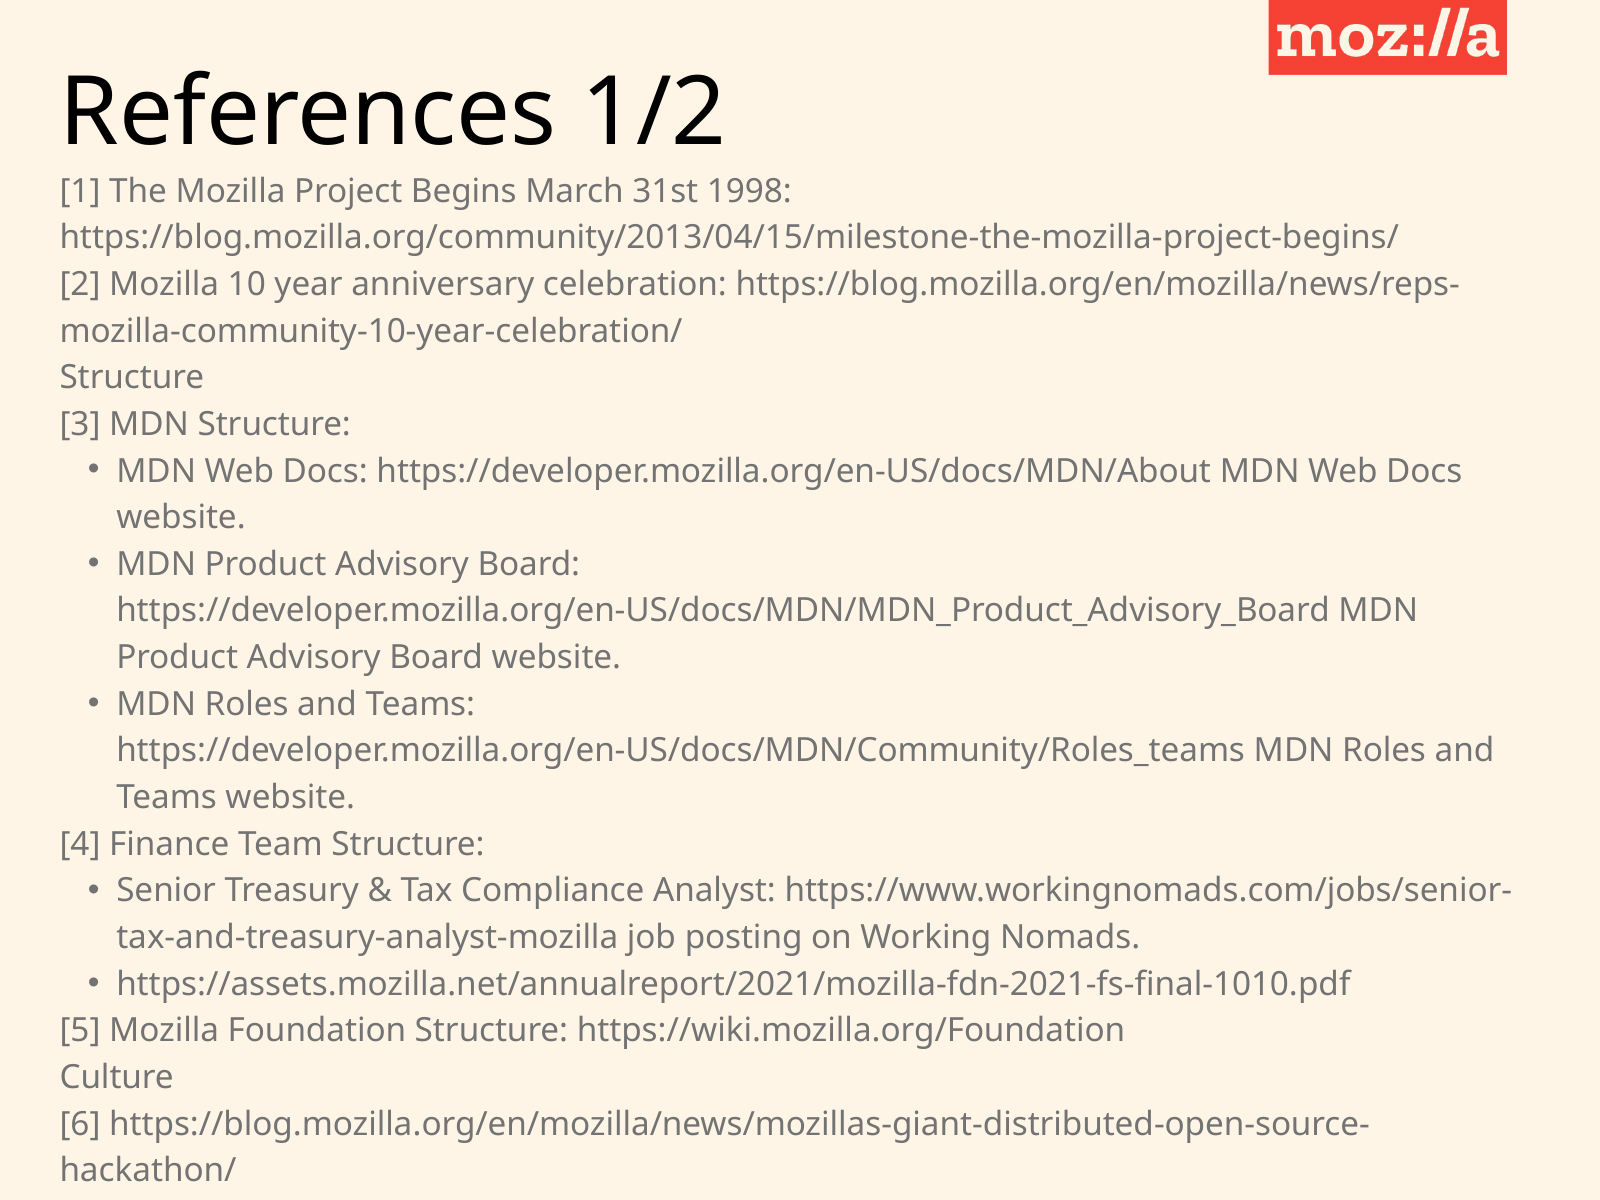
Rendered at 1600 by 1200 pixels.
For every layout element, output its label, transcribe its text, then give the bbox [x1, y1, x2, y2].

text_box [1] The Mozilla Project Begins March 31st 1998: https://blog.mozilla.org/community/2013/04/15/milestone-the-mozilla-project-begins/ [2] Mozilla 10 year anniversary celebration: https://blog.mozilla.org/en/mozilla/news/reps-mozilla-community-10-year-celebration/ Structure [3] MDN Structure: MDN Web Docs: https://developer.mozilla.org/en-US/docs/MDN/About MDN Web Docs website. MDN Product Advisory Board: https://developer.mozilla.org/en-US/docs/MDN/MDN_Product_Advisory_Board MDN Product Advisory Board website. MDN Roles and Teams: https://developer.mozilla.org/en-US/docs/MDN/Community/Roles_teams MDN Roles and Teams website. [4] Finance Team Structure: Senior Treasury & Tax Compliance Analyst: https://www.workingnomads.com/jobs/senior-tax-and-treasury-analyst-mozilla job posting on Working Nomads. https://assets.mozilla.net/annualreport/2021/mozilla-fdn-2021-fs-final-1010.pdf [5] Mozilla Foundation Structure: https://wiki.mozilla.org/Foundation Culture [6] https://blog.mozilla.org/en/mozilla/news/mozillas-giant-distributed-open-source-hackathon/ [7] https://www.mozillafestival.org/en/ [59, 162, 1532, 1200]
text_box References 1/2 [59, 68, 1119, 162]
text_box [1268, 0, 1507, 76]
